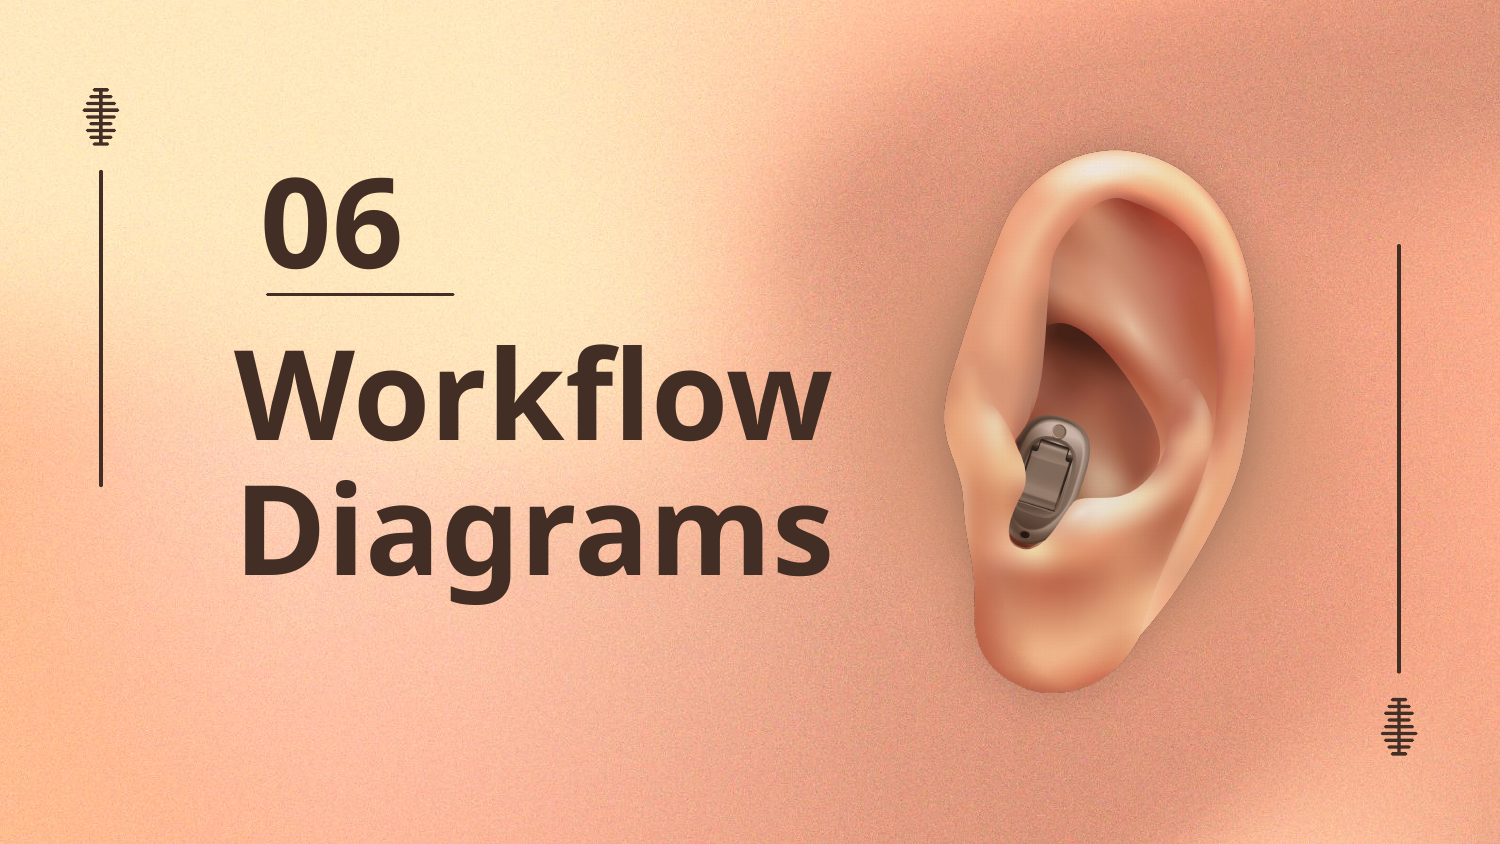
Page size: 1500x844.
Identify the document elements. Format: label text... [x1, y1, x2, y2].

title 06 [245, 142, 493, 295]
picture [0, 0, 1500, 844]
text_box [734, 48, 1473, 795]
title Workflow Diagrams [219, 343, 869, 592]
